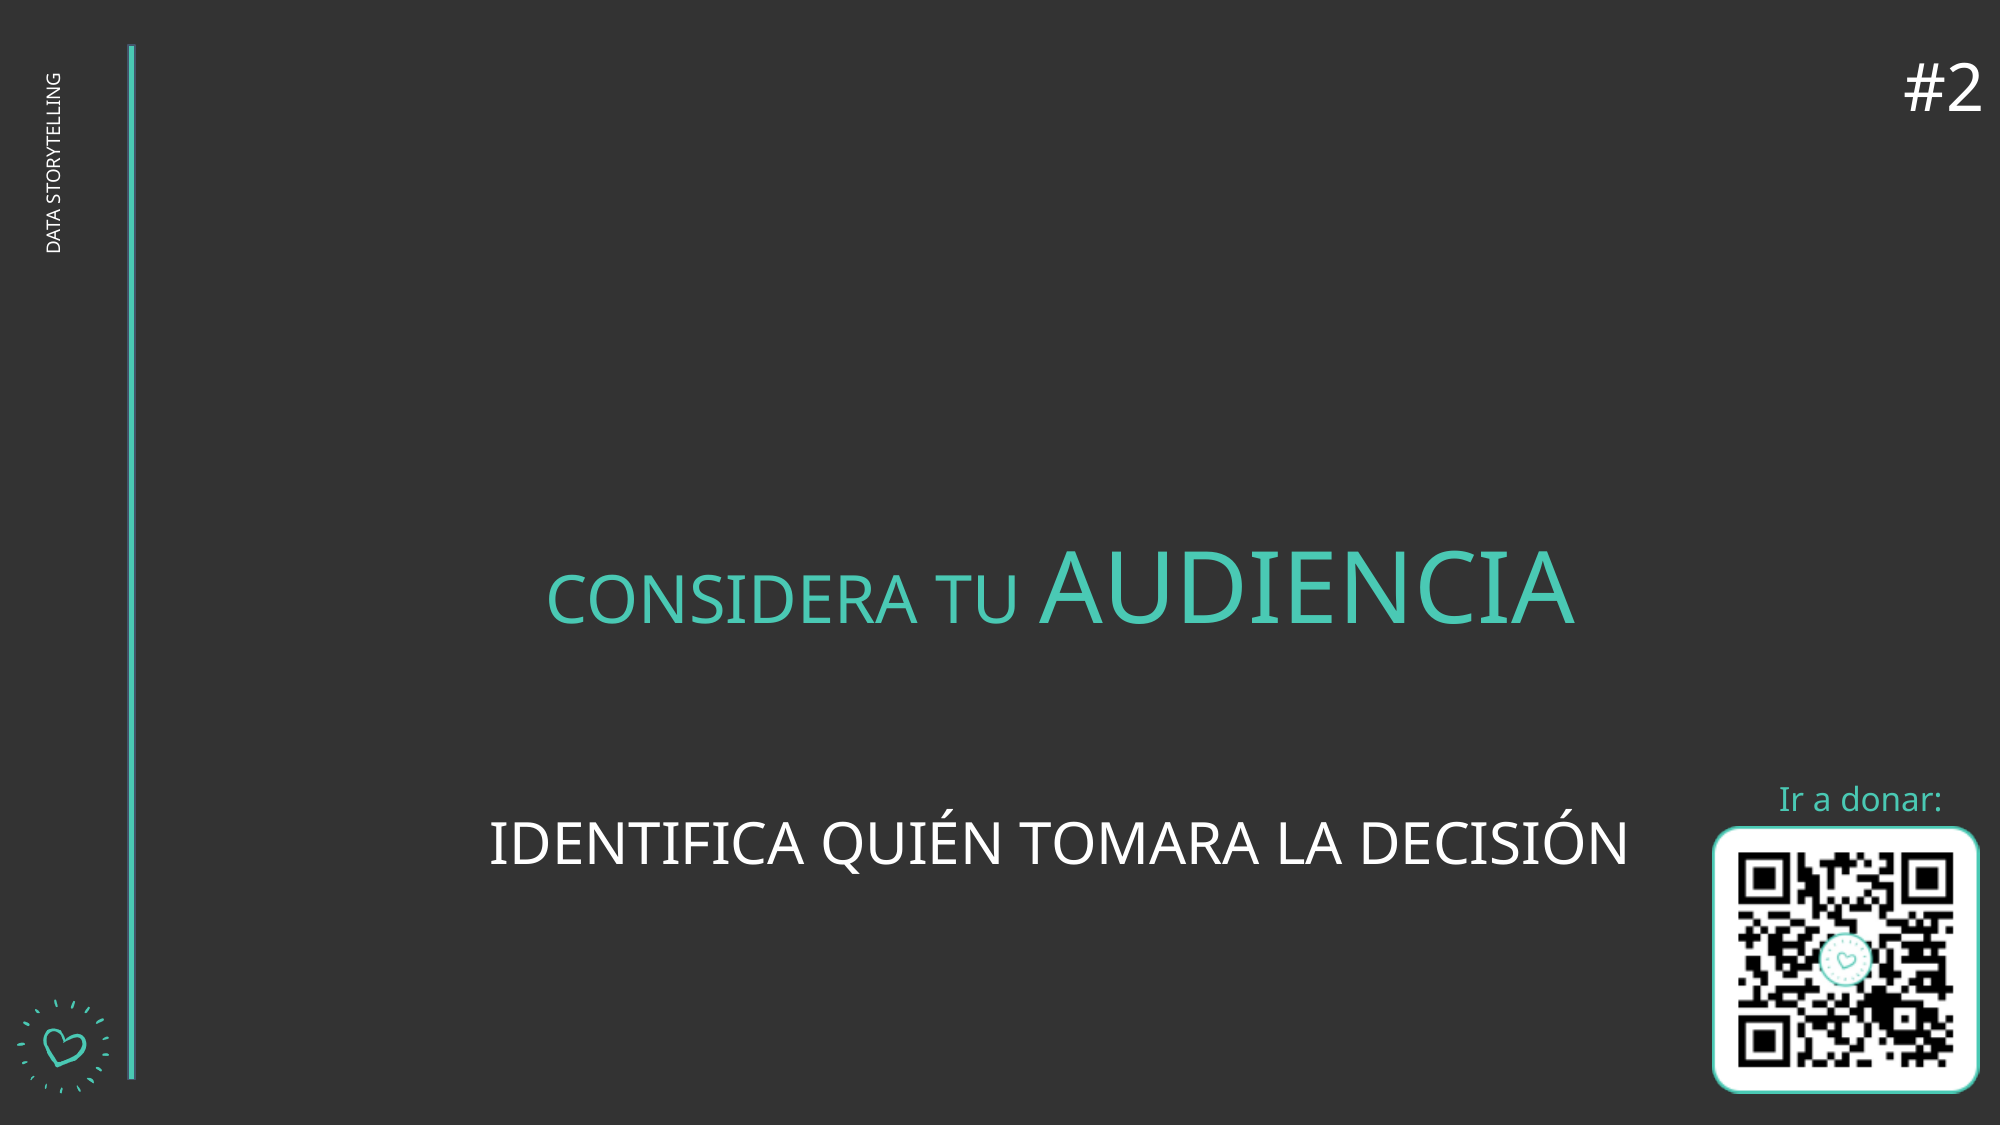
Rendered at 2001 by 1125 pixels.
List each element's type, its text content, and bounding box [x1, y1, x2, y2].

text_box Ir a donar: [1764, 770, 1965, 824]
text_box [128, 45, 135, 515]
picture [1711, 825, 1980, 1094]
text_box IDENTIFICA QUIÉN TOMARA LA DECISIÓN [406, 798, 1715, 884]
text_box DATA STORYTELLING [33, 57, 72, 301]
picture [15, 997, 109, 1094]
text_box CONSIDERA TU AUDIENCIA [128, 515, 1994, 651]
text_box #2 [134, 45, 2000, 126]
text_box [128, 651, 135, 1080]
